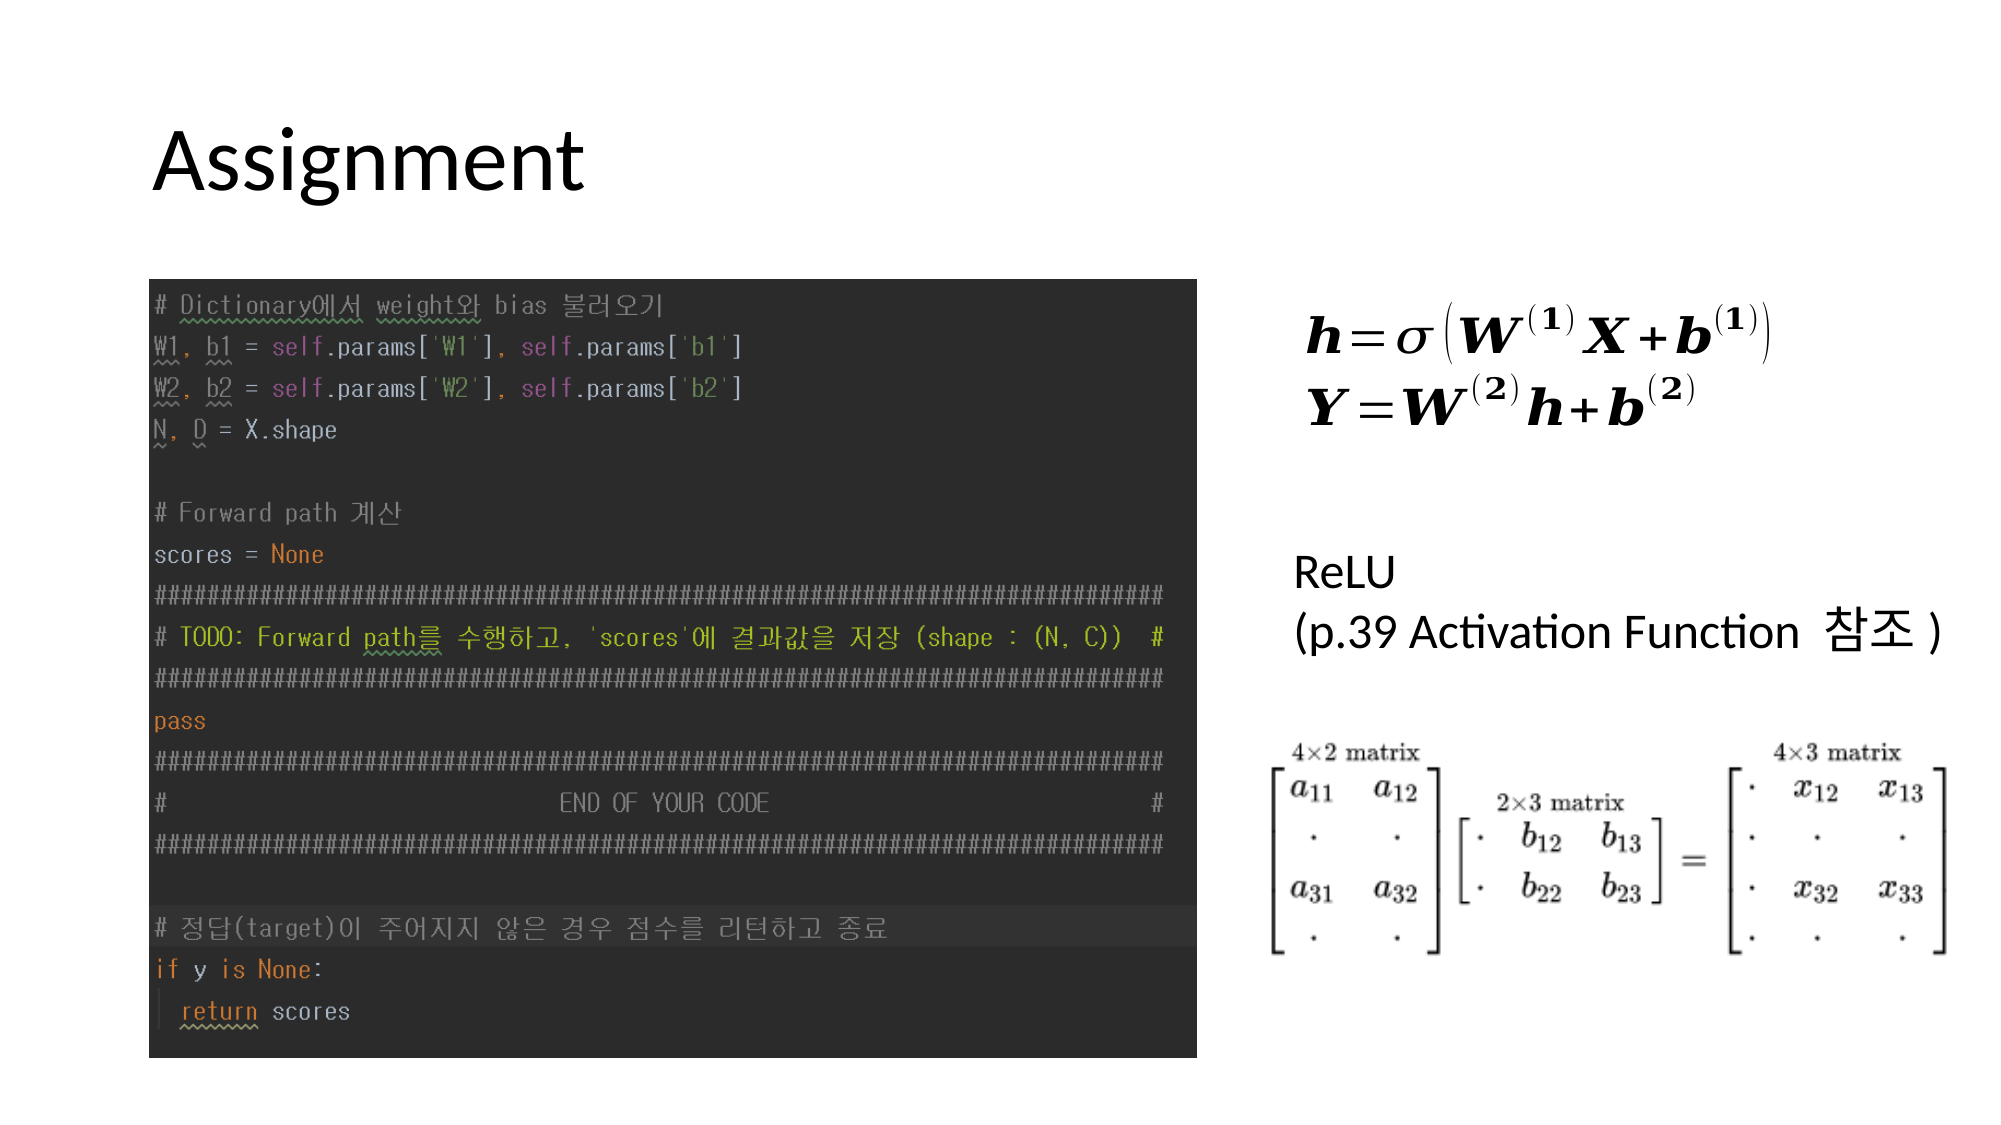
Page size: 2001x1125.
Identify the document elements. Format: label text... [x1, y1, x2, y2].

picture [1261, 736, 1958, 958]
picture [149, 279, 1197, 1058]
title Assignment [137, 45, 1863, 263]
